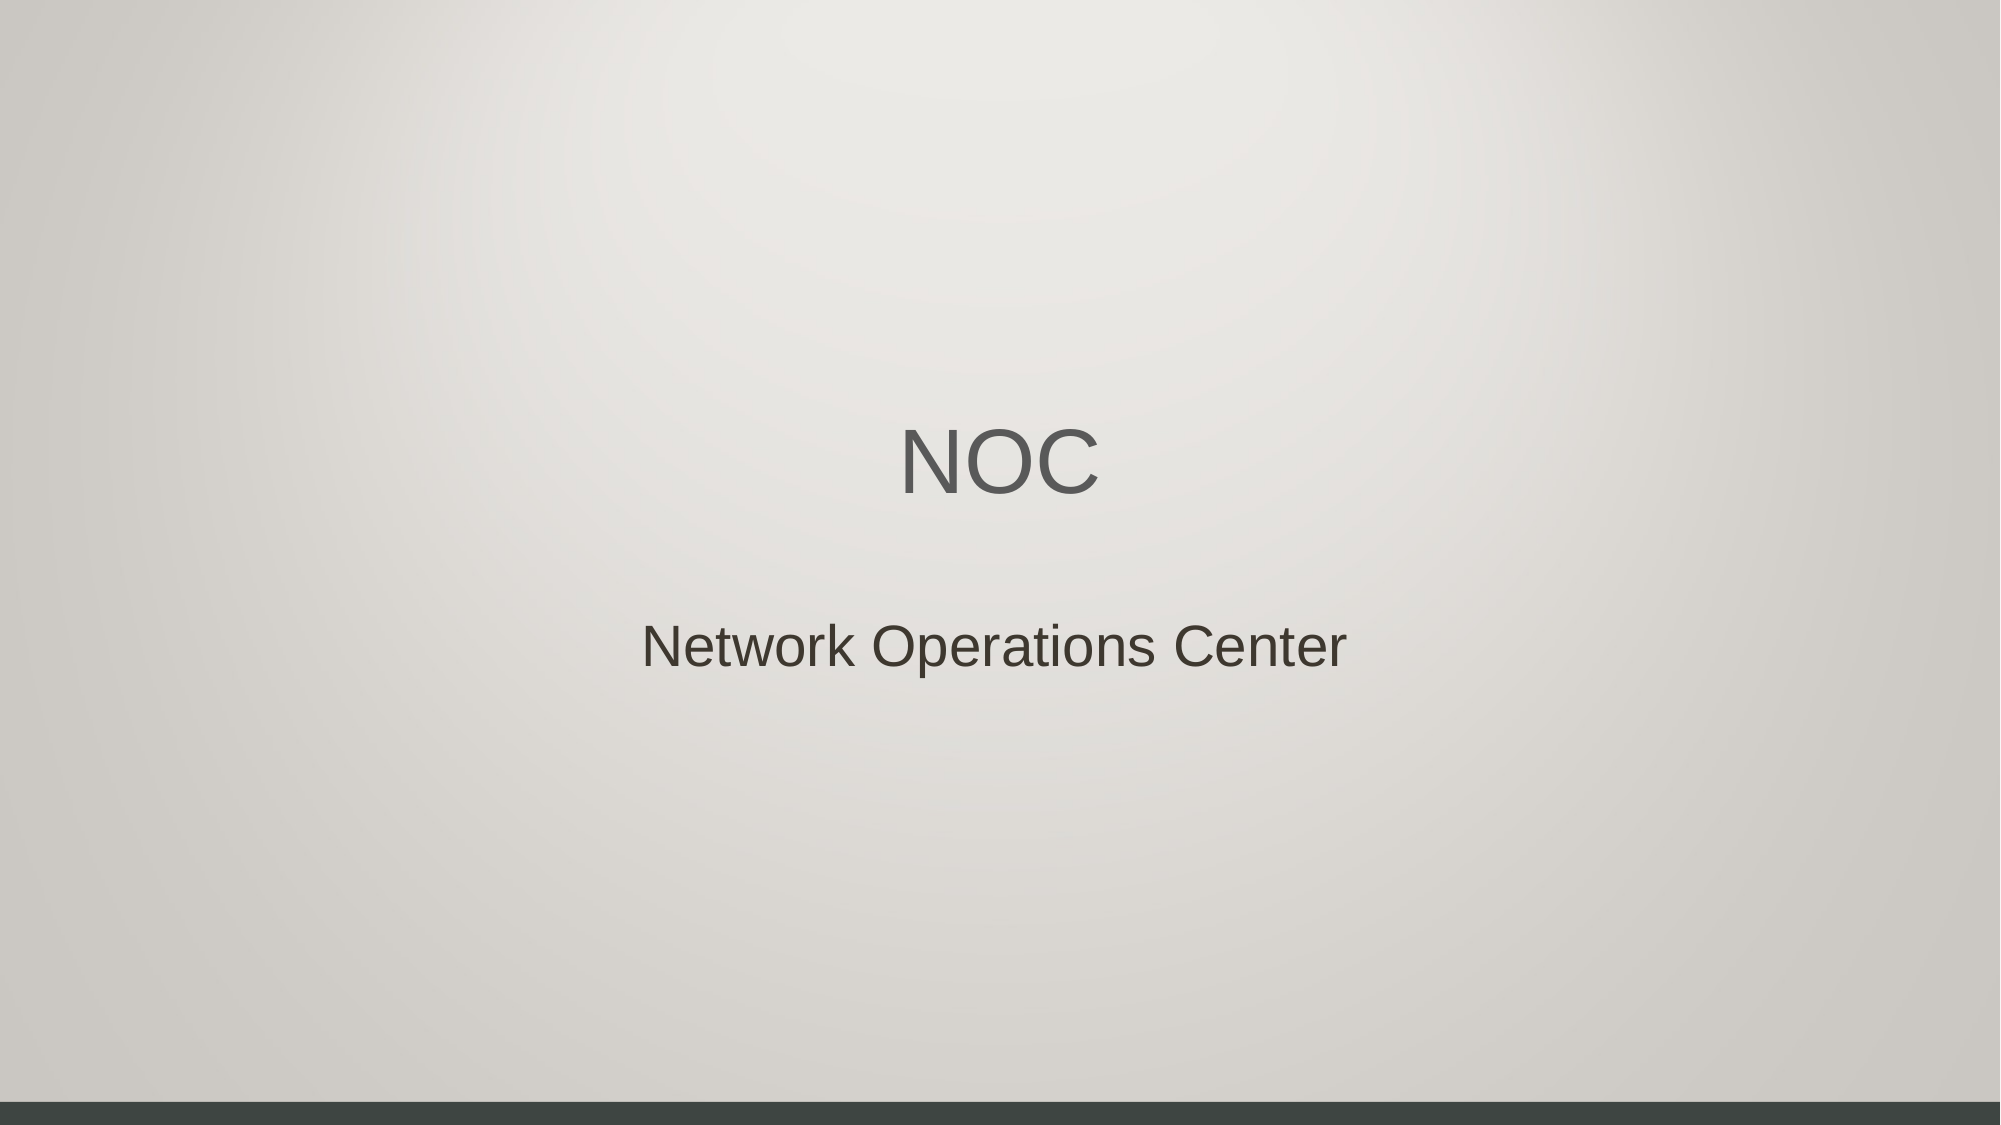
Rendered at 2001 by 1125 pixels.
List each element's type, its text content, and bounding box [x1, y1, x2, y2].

picture [0, 0, 2001, 1125]
title NOC [627, 387, 1373, 522]
text_box [0, 1101, 2000, 1125]
text_box Network Operations Center [626, 575, 1372, 687]
